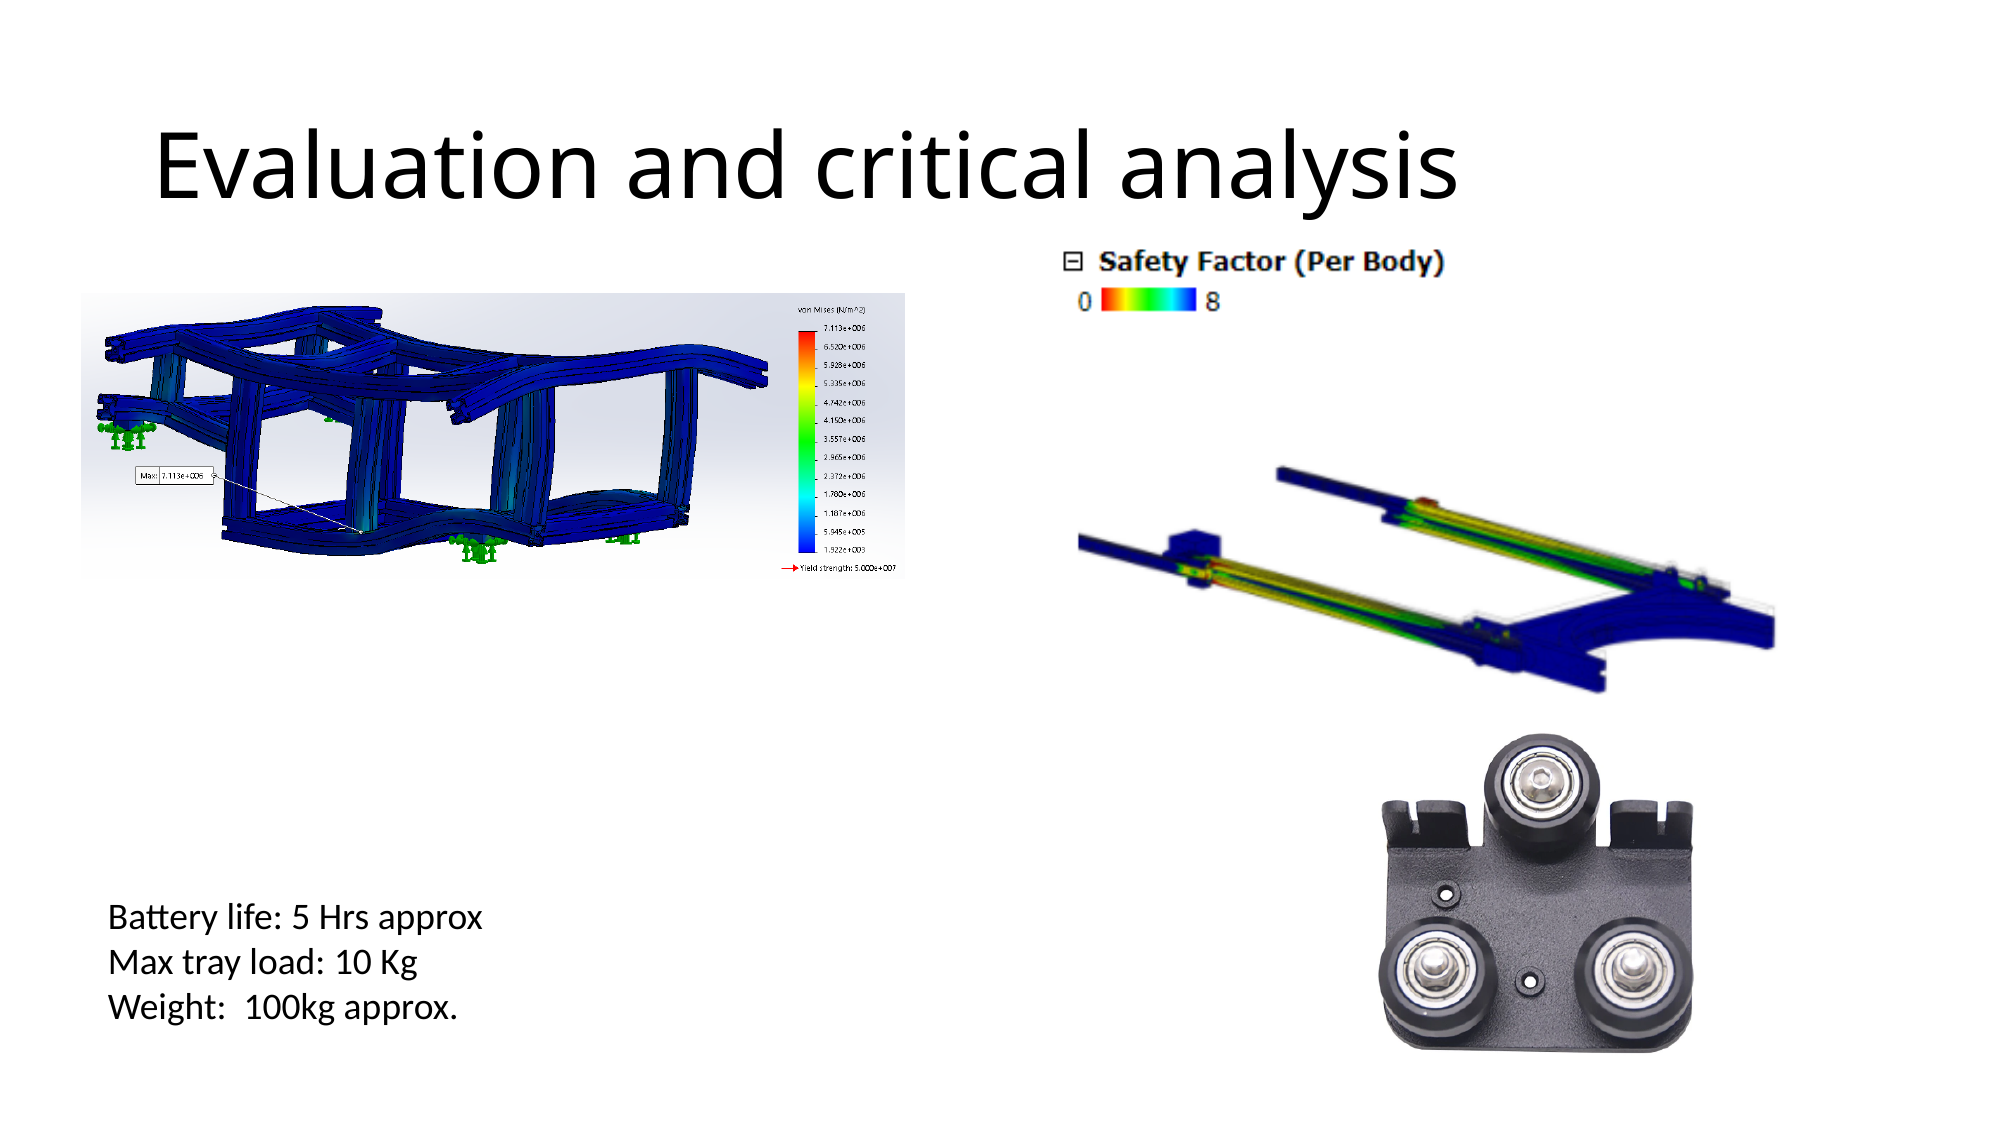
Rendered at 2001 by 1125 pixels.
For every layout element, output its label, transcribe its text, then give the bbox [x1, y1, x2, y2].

picture [1020, 229, 1830, 1076]
title Evaluation and critical analysis [137, 59, 1863, 278]
picture [81, 293, 905, 579]
text_box Battery life: 5 Hrs approx Max tray load: 10 Kg Weight: 100kg approx. [92, 884, 543, 1035]
